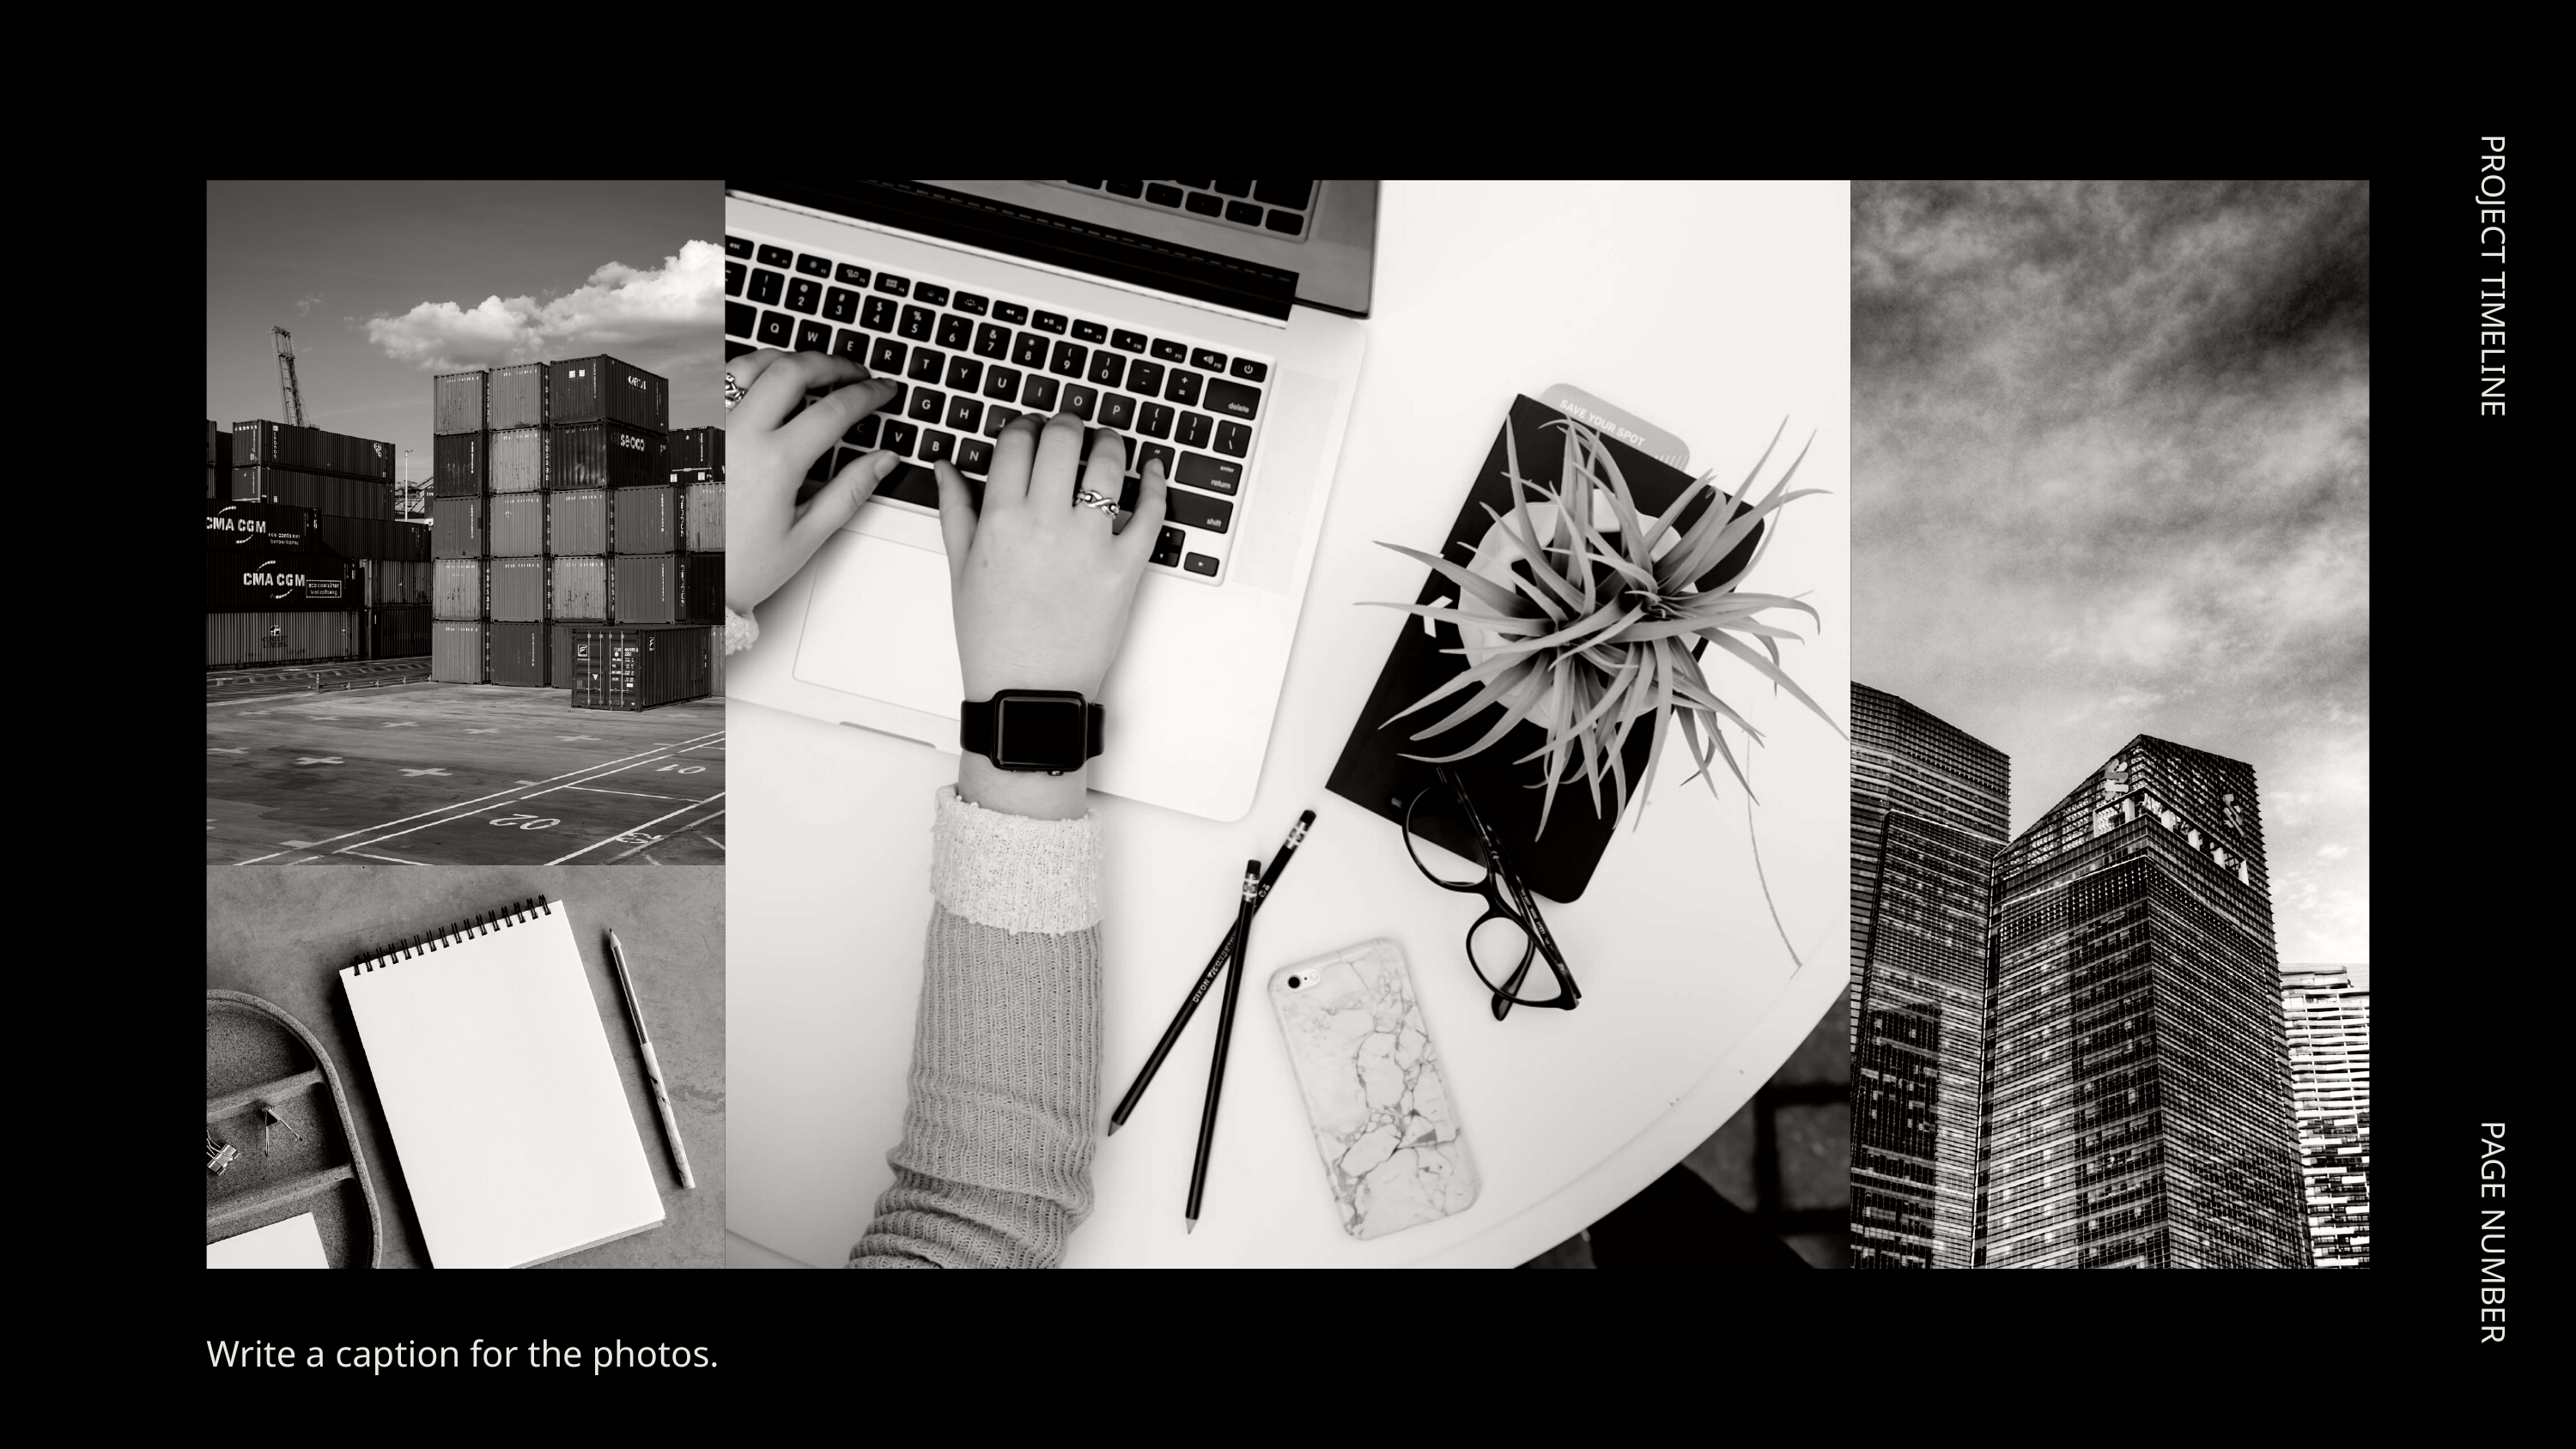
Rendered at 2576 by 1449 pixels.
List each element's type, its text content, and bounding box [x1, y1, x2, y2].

text_box Write a caption for the photos. [206, 1323, 2091, 1375]
picture [206, 179, 2370, 1269]
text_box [2482, 104, 2523, 1345]
